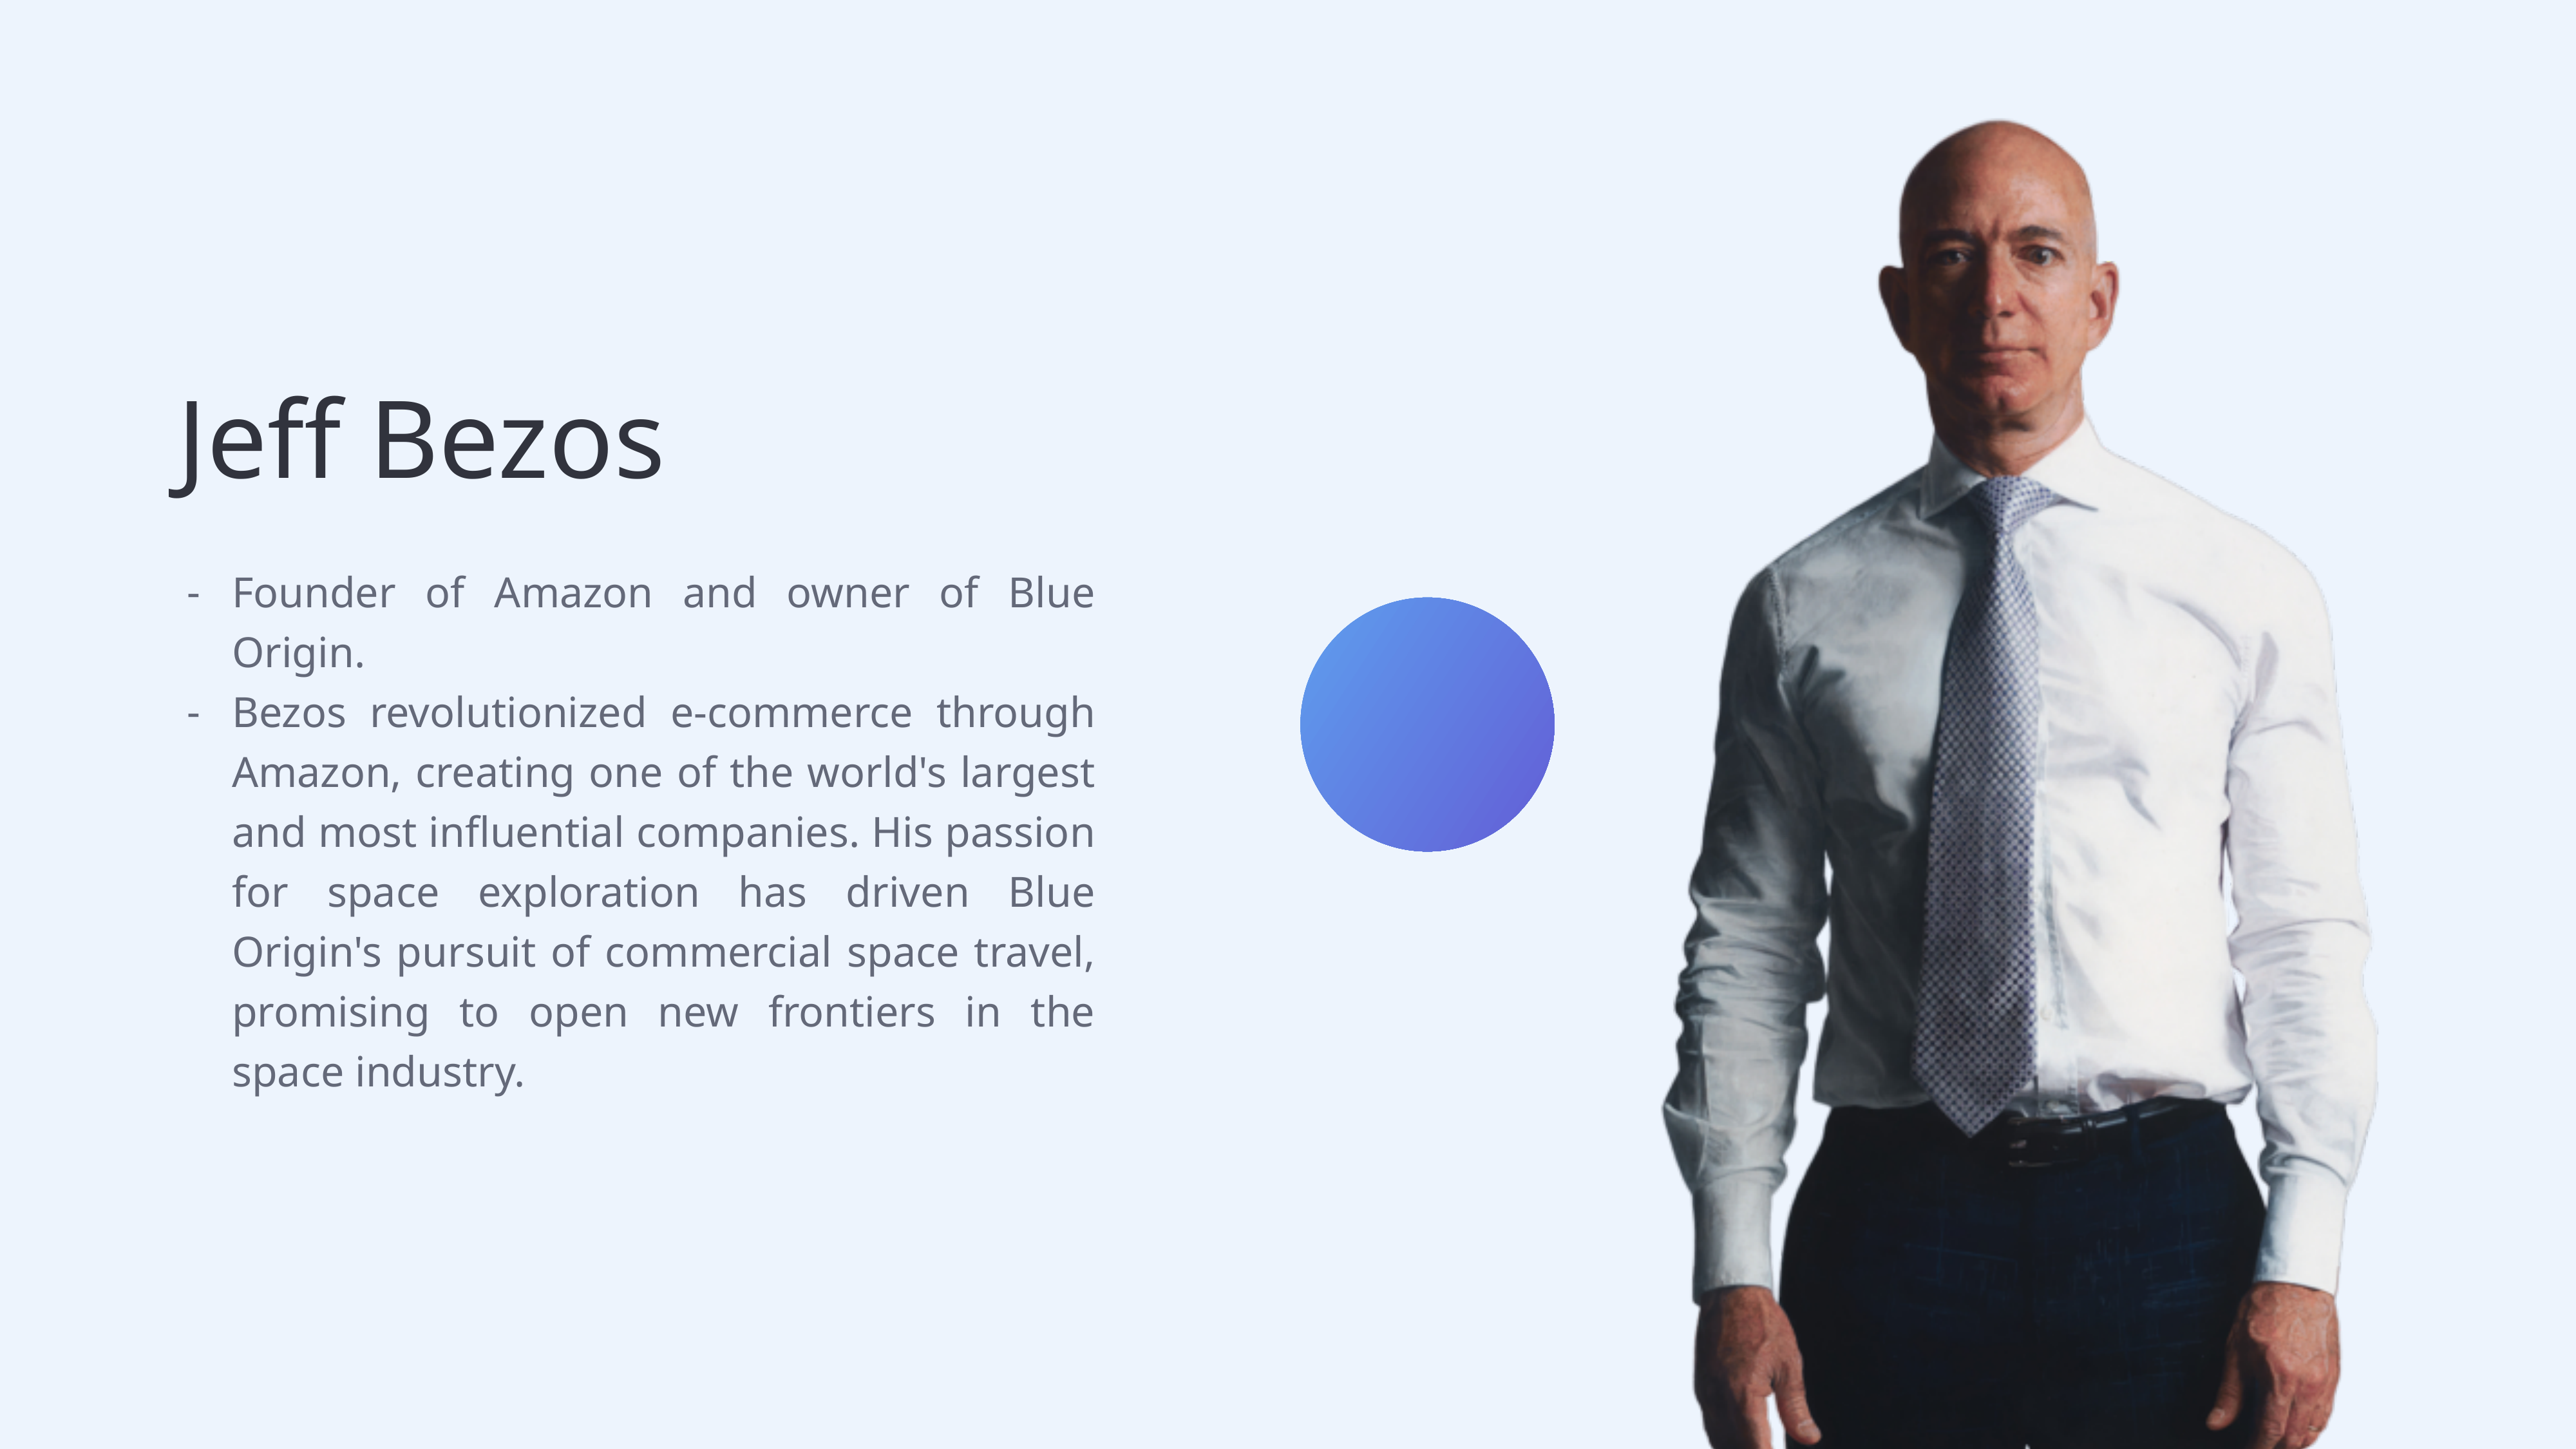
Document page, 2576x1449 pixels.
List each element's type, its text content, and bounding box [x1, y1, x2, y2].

text_box Jeff Bezos [172, 365, 1074, 505]
text_box [1300, 597, 1555, 852]
picture [1632, 106, 2435, 1449]
text_box Founder of Amazon and owner of Blue Origin. Bezos revolutionized e-commerce through Amazon, creating one of the world's largest and most influential companies. His passion for space exploration has driven Blue Origin's pursuit of commercial space travel, promising to open new frontiers in the space industry. [178, 551, 1101, 1101]
